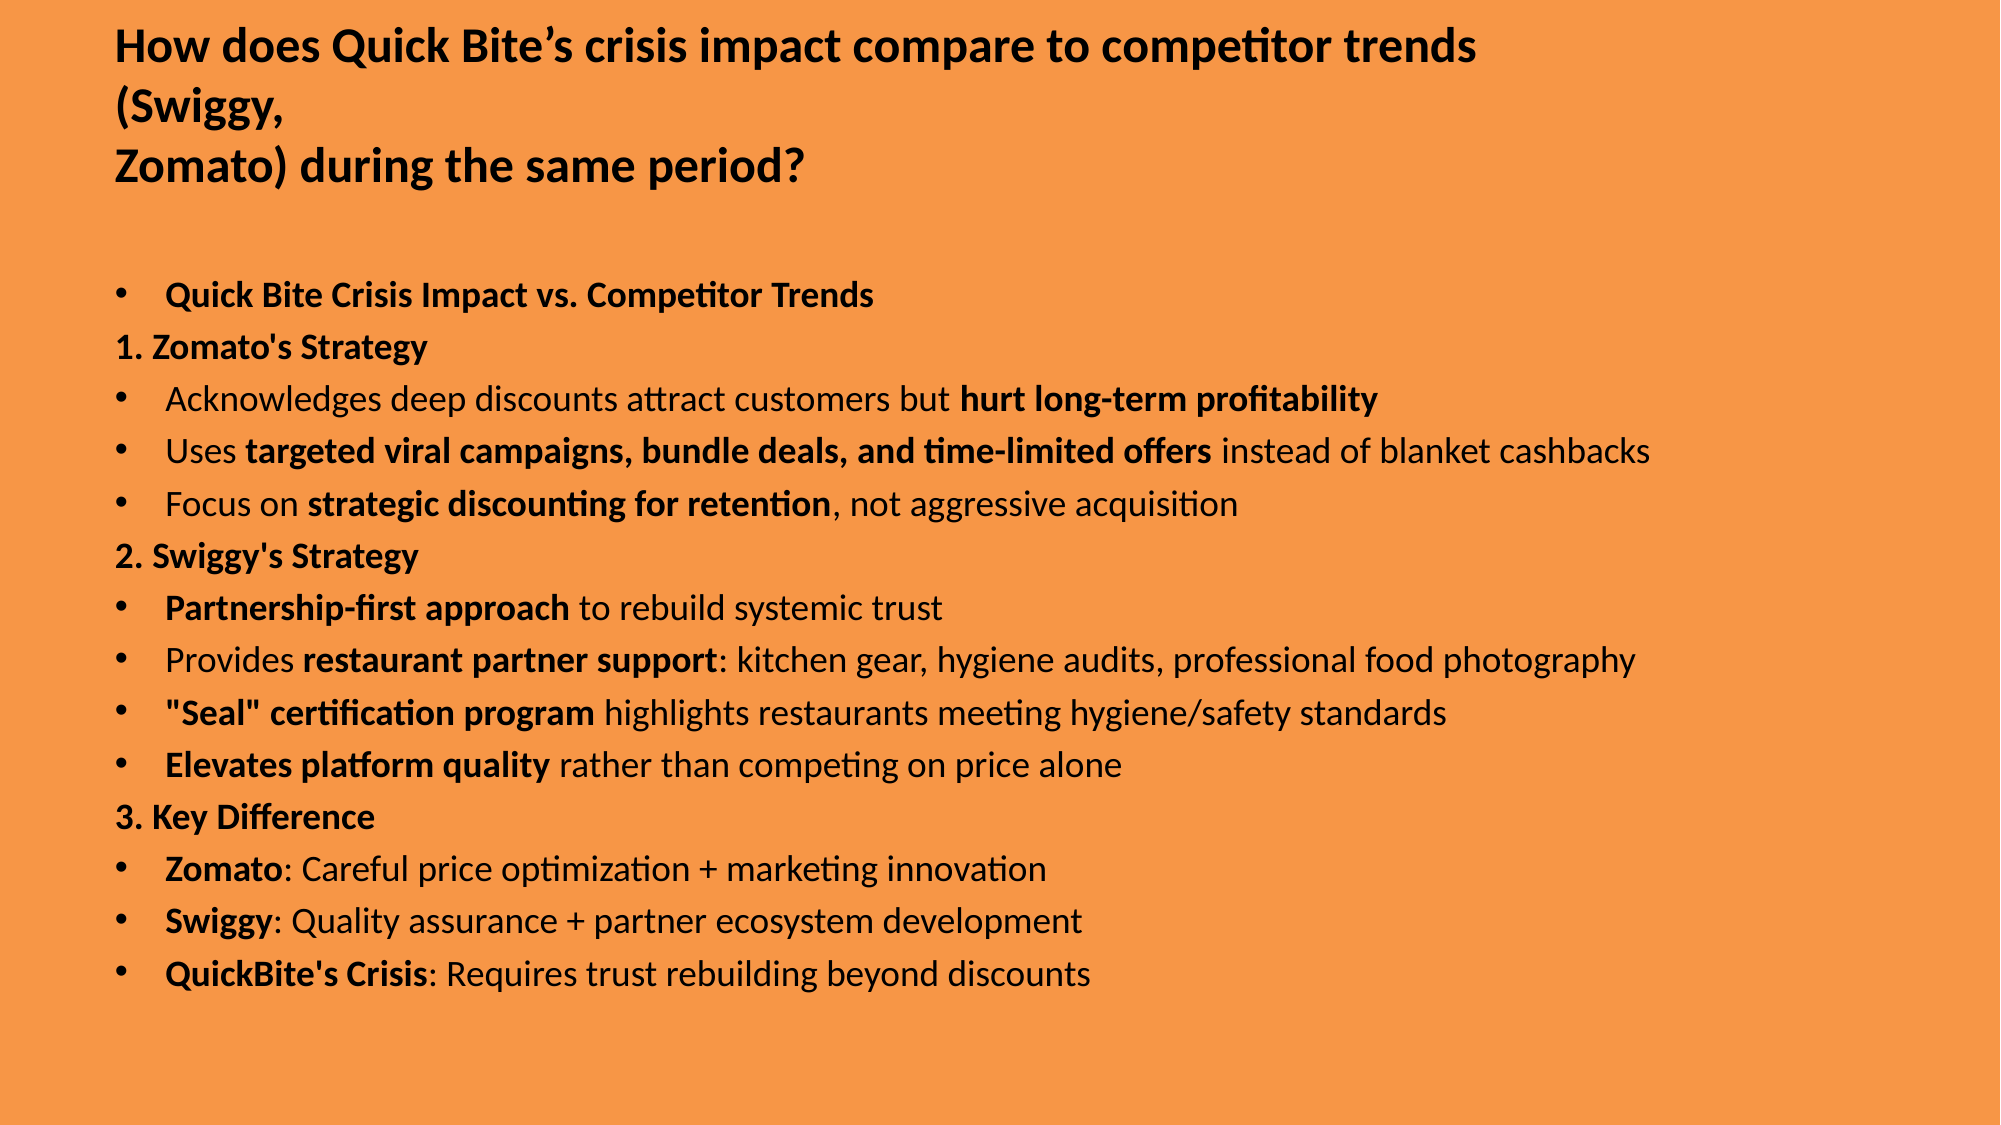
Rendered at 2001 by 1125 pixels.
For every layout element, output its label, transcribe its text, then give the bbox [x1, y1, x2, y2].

title How does Quick Bite’s crisis impact compare to competitor trends (Swiggy, Zomato) during the same period? [99, 45, 1671, 220]
list Quick Bite Crisis Impact vs. Competitor Trends 1. Zomato's Strategy Acknowledges deep discounts attract customers but hurt long-term profitability Uses targeted viral campaigns, bundle deals, and time-limited offers instead of blanket cashbacks Focus on strategic discounting for retention, not aggressive acquisition 2. Swiggy's Strategy Partnership-first approach to rebuild systemic trust Provides restaurant partner support: kitchen gear, hygiene audits, professional food photography "Seal" certification program highlights restaurants meeting hygiene/safety standards Elevates platform quality rather than competing on price alone 3. Key Difference Zomato: Careful price optimization + marketing innovation Swiggy: Quality assurance + partner ecosystem development QuickBite's Crisis: Requires trust rebuilding beyond discounts [99, 262, 1900, 1005]
